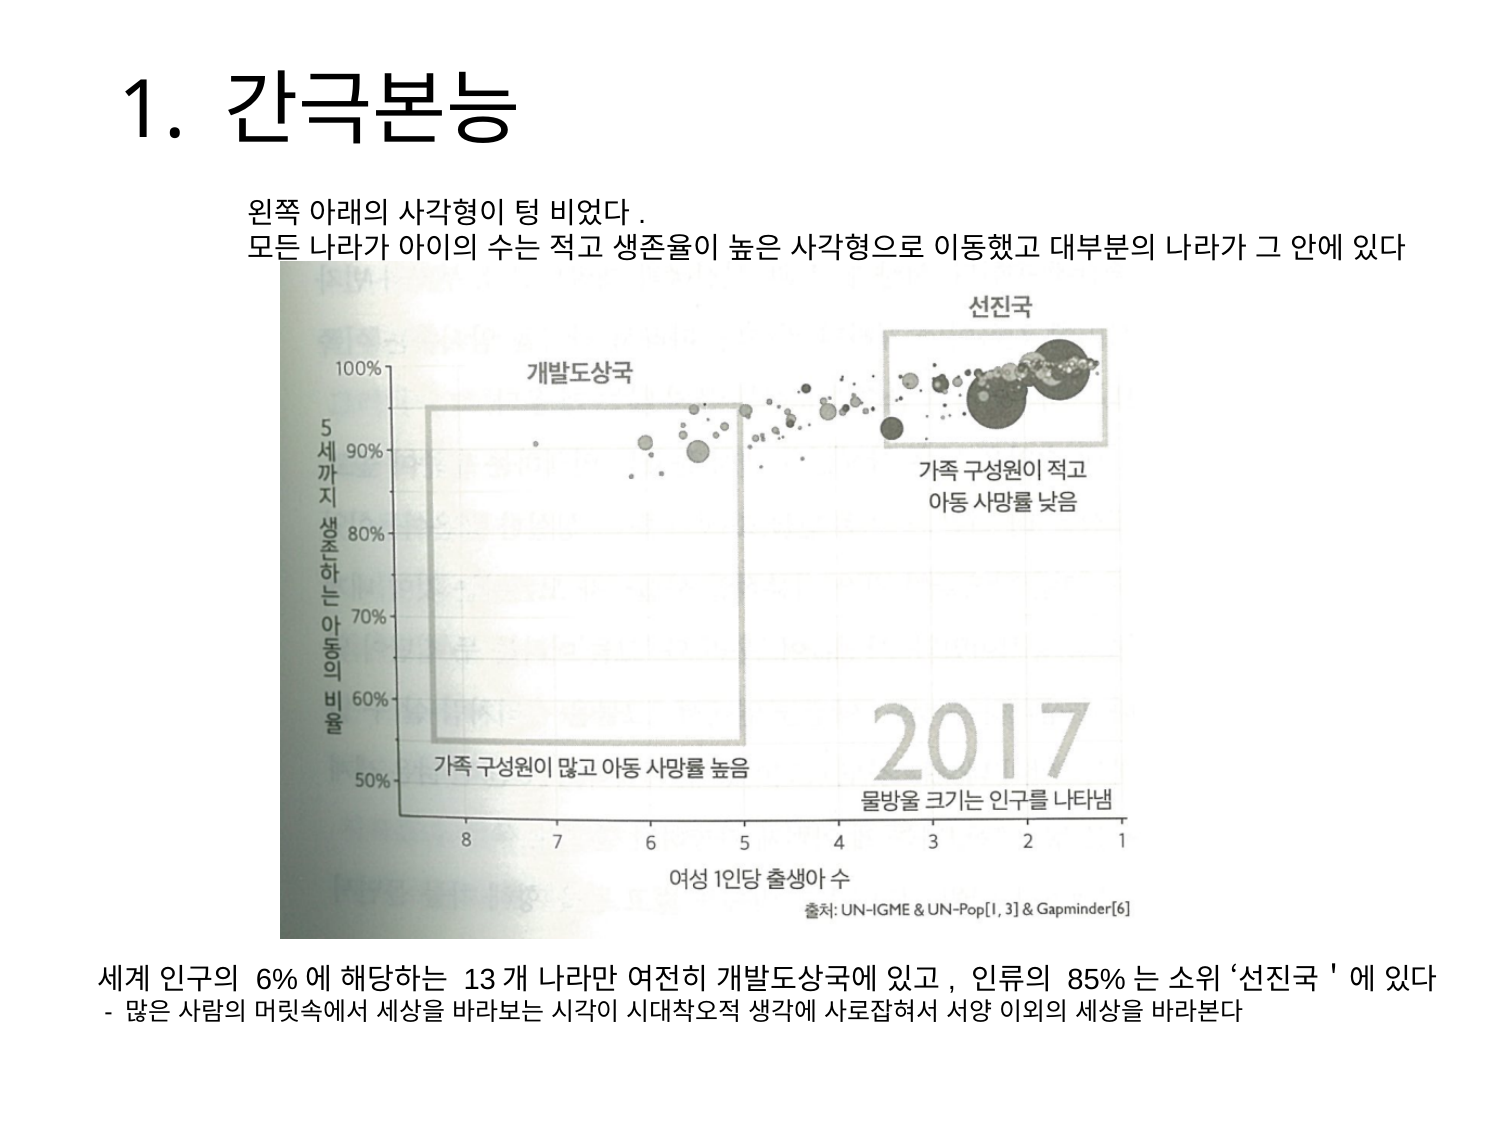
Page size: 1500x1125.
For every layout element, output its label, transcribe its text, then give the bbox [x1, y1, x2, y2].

text_box 왼쪽 아래의 사각형이 텅 비었다. 모든 나라가 아이의 수는 적고 생존율이 높은 사각형으로 이동했고 대부분의 나라가 그 안에 있다 [232, 187, 1423, 272]
picture [280, 261, 1181, 940]
title 1. 간극본능 [103, 59, 1397, 163]
text_box 세계 인구의 6%에 해당하는 13개 나라만 여전히 개발도상국에 있고, 인류의 85%는 소위 ‘선진국＇에 있다 - 많은 사람의 머릿속에서 세상을 바라보는 시각이 시대착오적 생각에 사로잡혀서 서양 이외의 세상을 바라본다 [82, 953, 1454, 1033]
